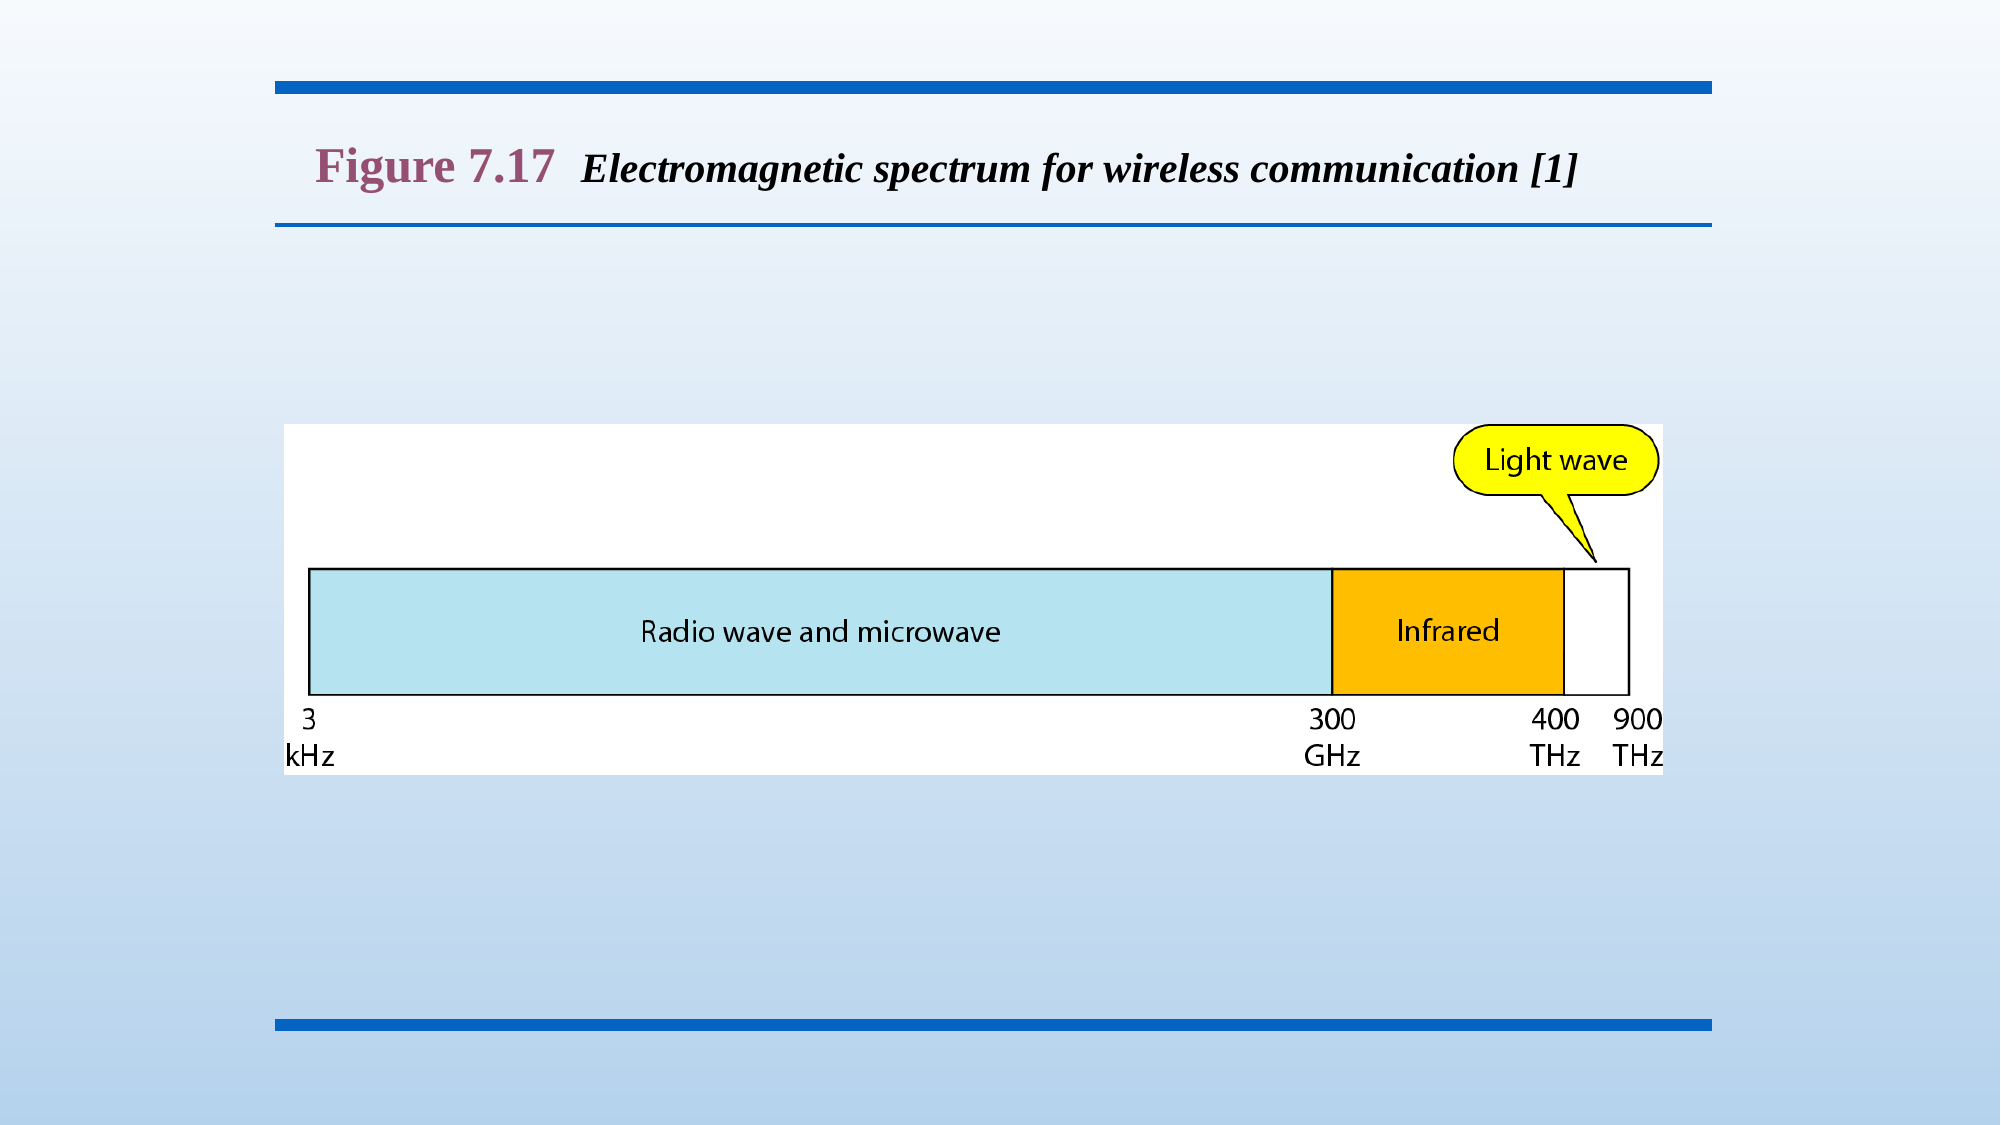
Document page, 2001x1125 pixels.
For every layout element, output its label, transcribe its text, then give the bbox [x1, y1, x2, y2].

text_box Figure 7.17 Electromagnetic spectrum for wireless communication [1] [300, 124, 1603, 200]
picture [284, 424, 1663, 776]
